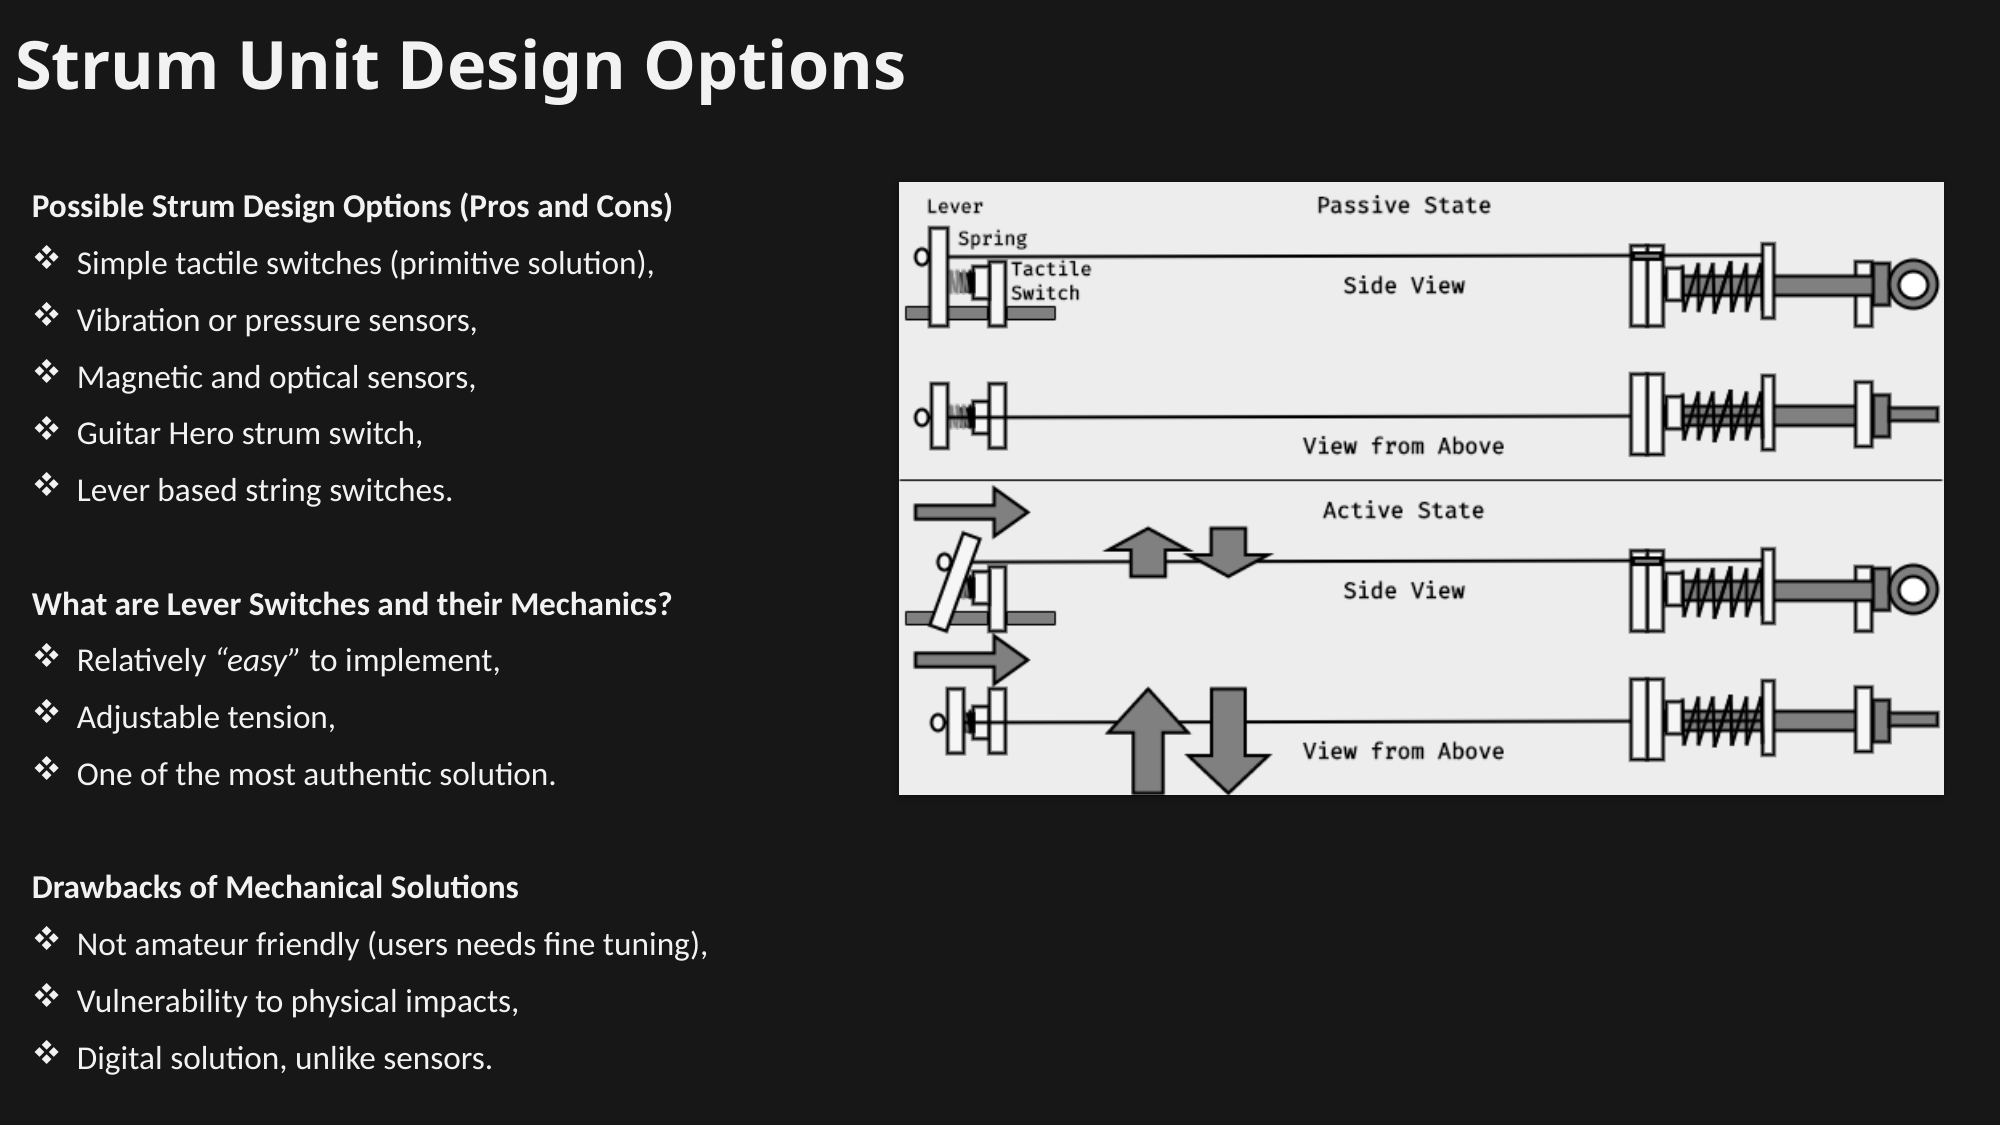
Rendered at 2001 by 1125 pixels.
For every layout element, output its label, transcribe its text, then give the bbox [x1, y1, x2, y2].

title Strum Unit Design Options [0, 0, 1863, 137]
list Possible Strum Design Options (Pros and Cons) Simple tactile switches (primitive solution), Vibration or pressure sensors, Magnetic and optical sensors, Guitar Hero strum switch, Lever based string switches. What are Lever Switches and their Mechanics? Relatively “easy” to implement, Adjustable tension, One of the most authentic solution. Drawbacks of Mechanical Solutions Not amateur friendly (users needs fine tuning), Vulnerability to physical impacts, Digital solution, unlike sensors. [16, 181, 1983, 1077]
picture [899, 181, 1945, 796]
